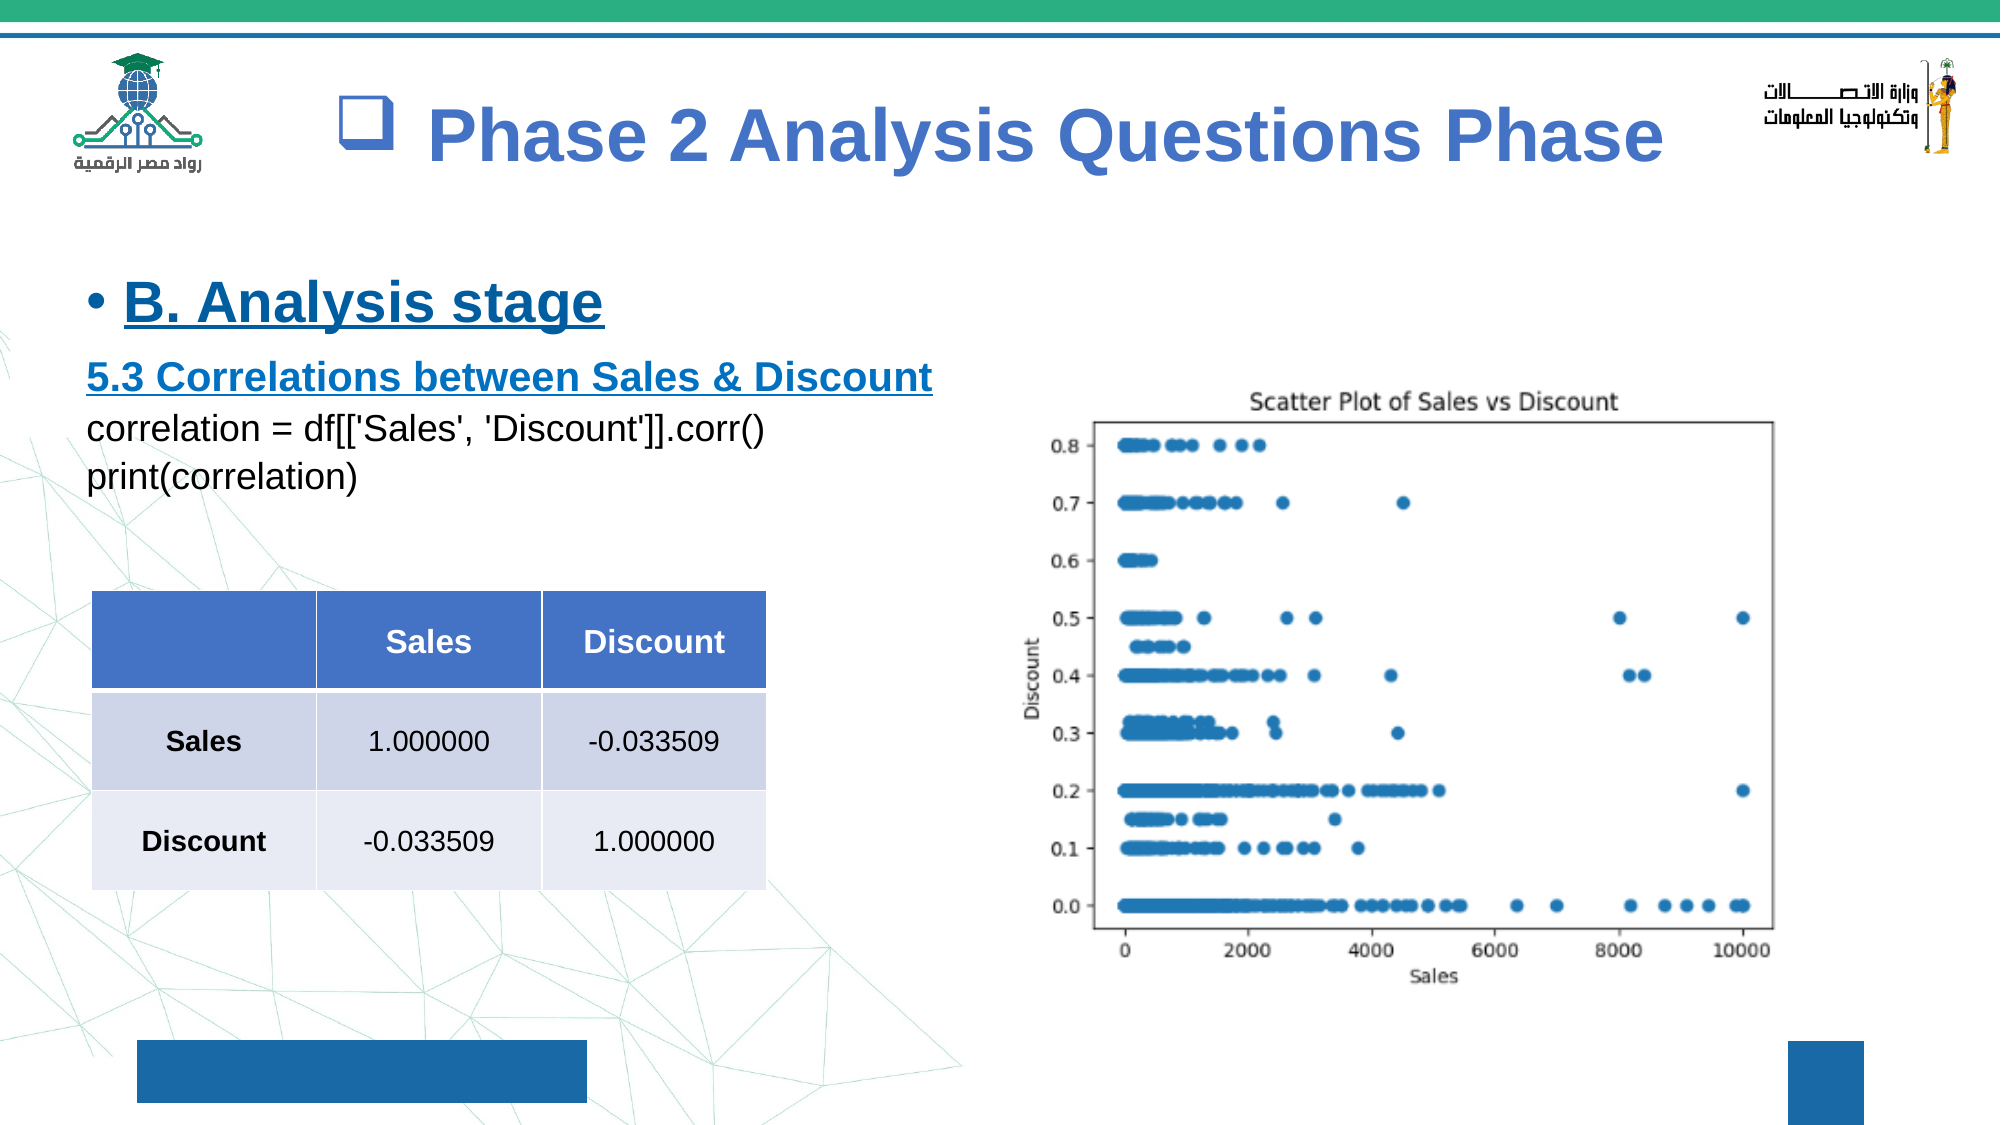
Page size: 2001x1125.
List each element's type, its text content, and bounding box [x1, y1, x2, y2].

table_cell -0.033509 [317, 791, 541, 890]
table_cell -0.033509 [543, 693, 766, 790]
table_header [92, 591, 316, 688]
table_header Discount [543, 591, 766, 688]
title Phase 2 Analysis Questions Phase [137, 59, 1863, 214]
list B. Analysis stage 5.3 Correlations between Sales & Discount correlation = df[['Sales', 'Discount']].corr() print(correlation) [71, 264, 1863, 1014]
picture [0, 0, 2000, 1125]
table_cell Discount [92, 791, 316, 890]
table_cell Sales [92, 693, 316, 790]
table_cell 1.000000 [317, 693, 541, 790]
table_header Sales [317, 591, 541, 688]
table_cell 1.000000 [543, 791, 766, 890]
